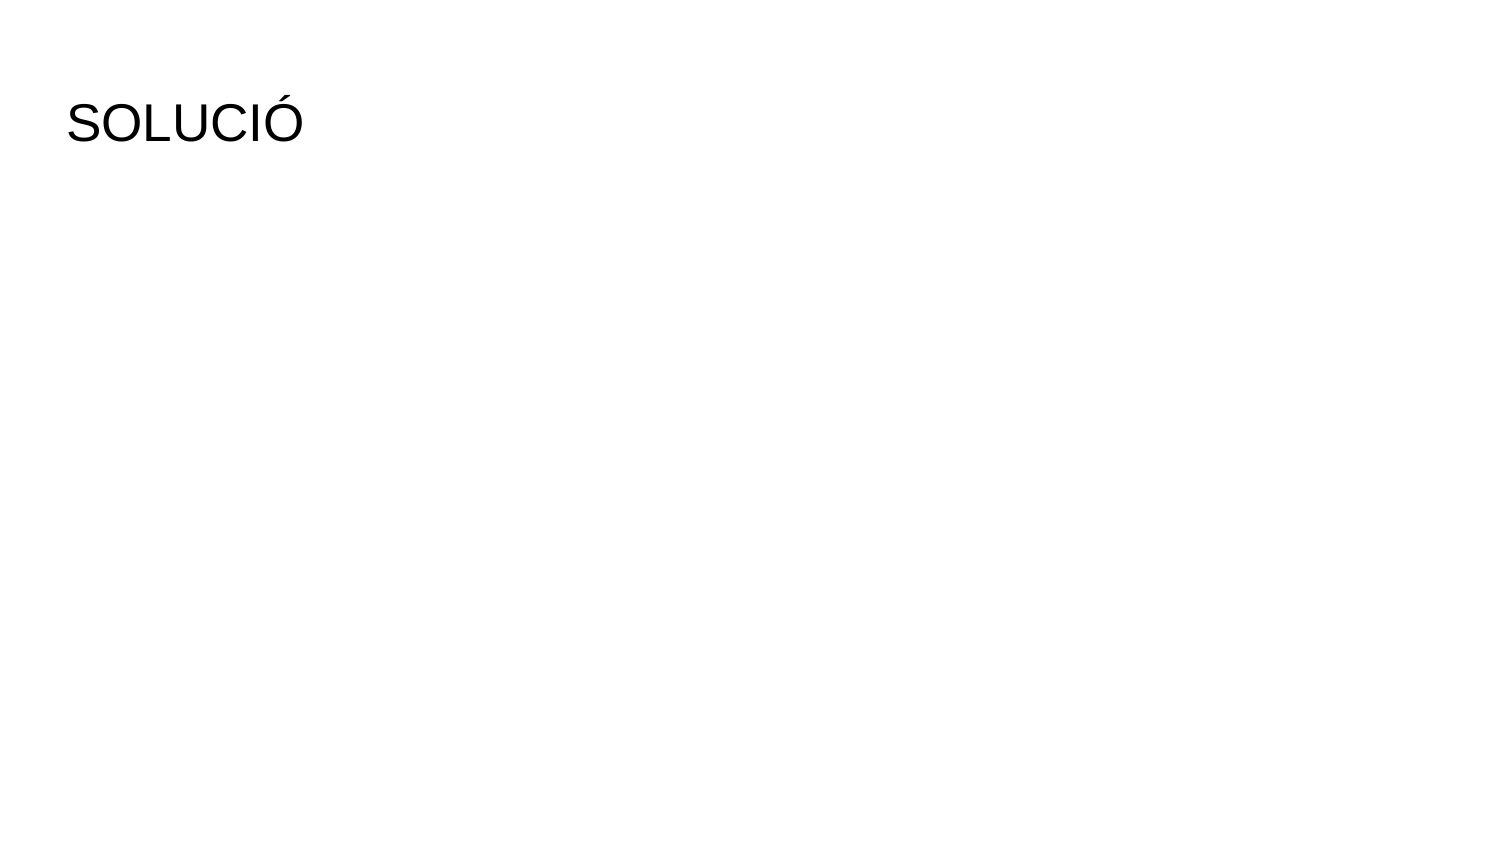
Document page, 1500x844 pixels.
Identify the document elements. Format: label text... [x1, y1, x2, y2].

title SOLUCIÓ [51, 72, 1449, 167]
